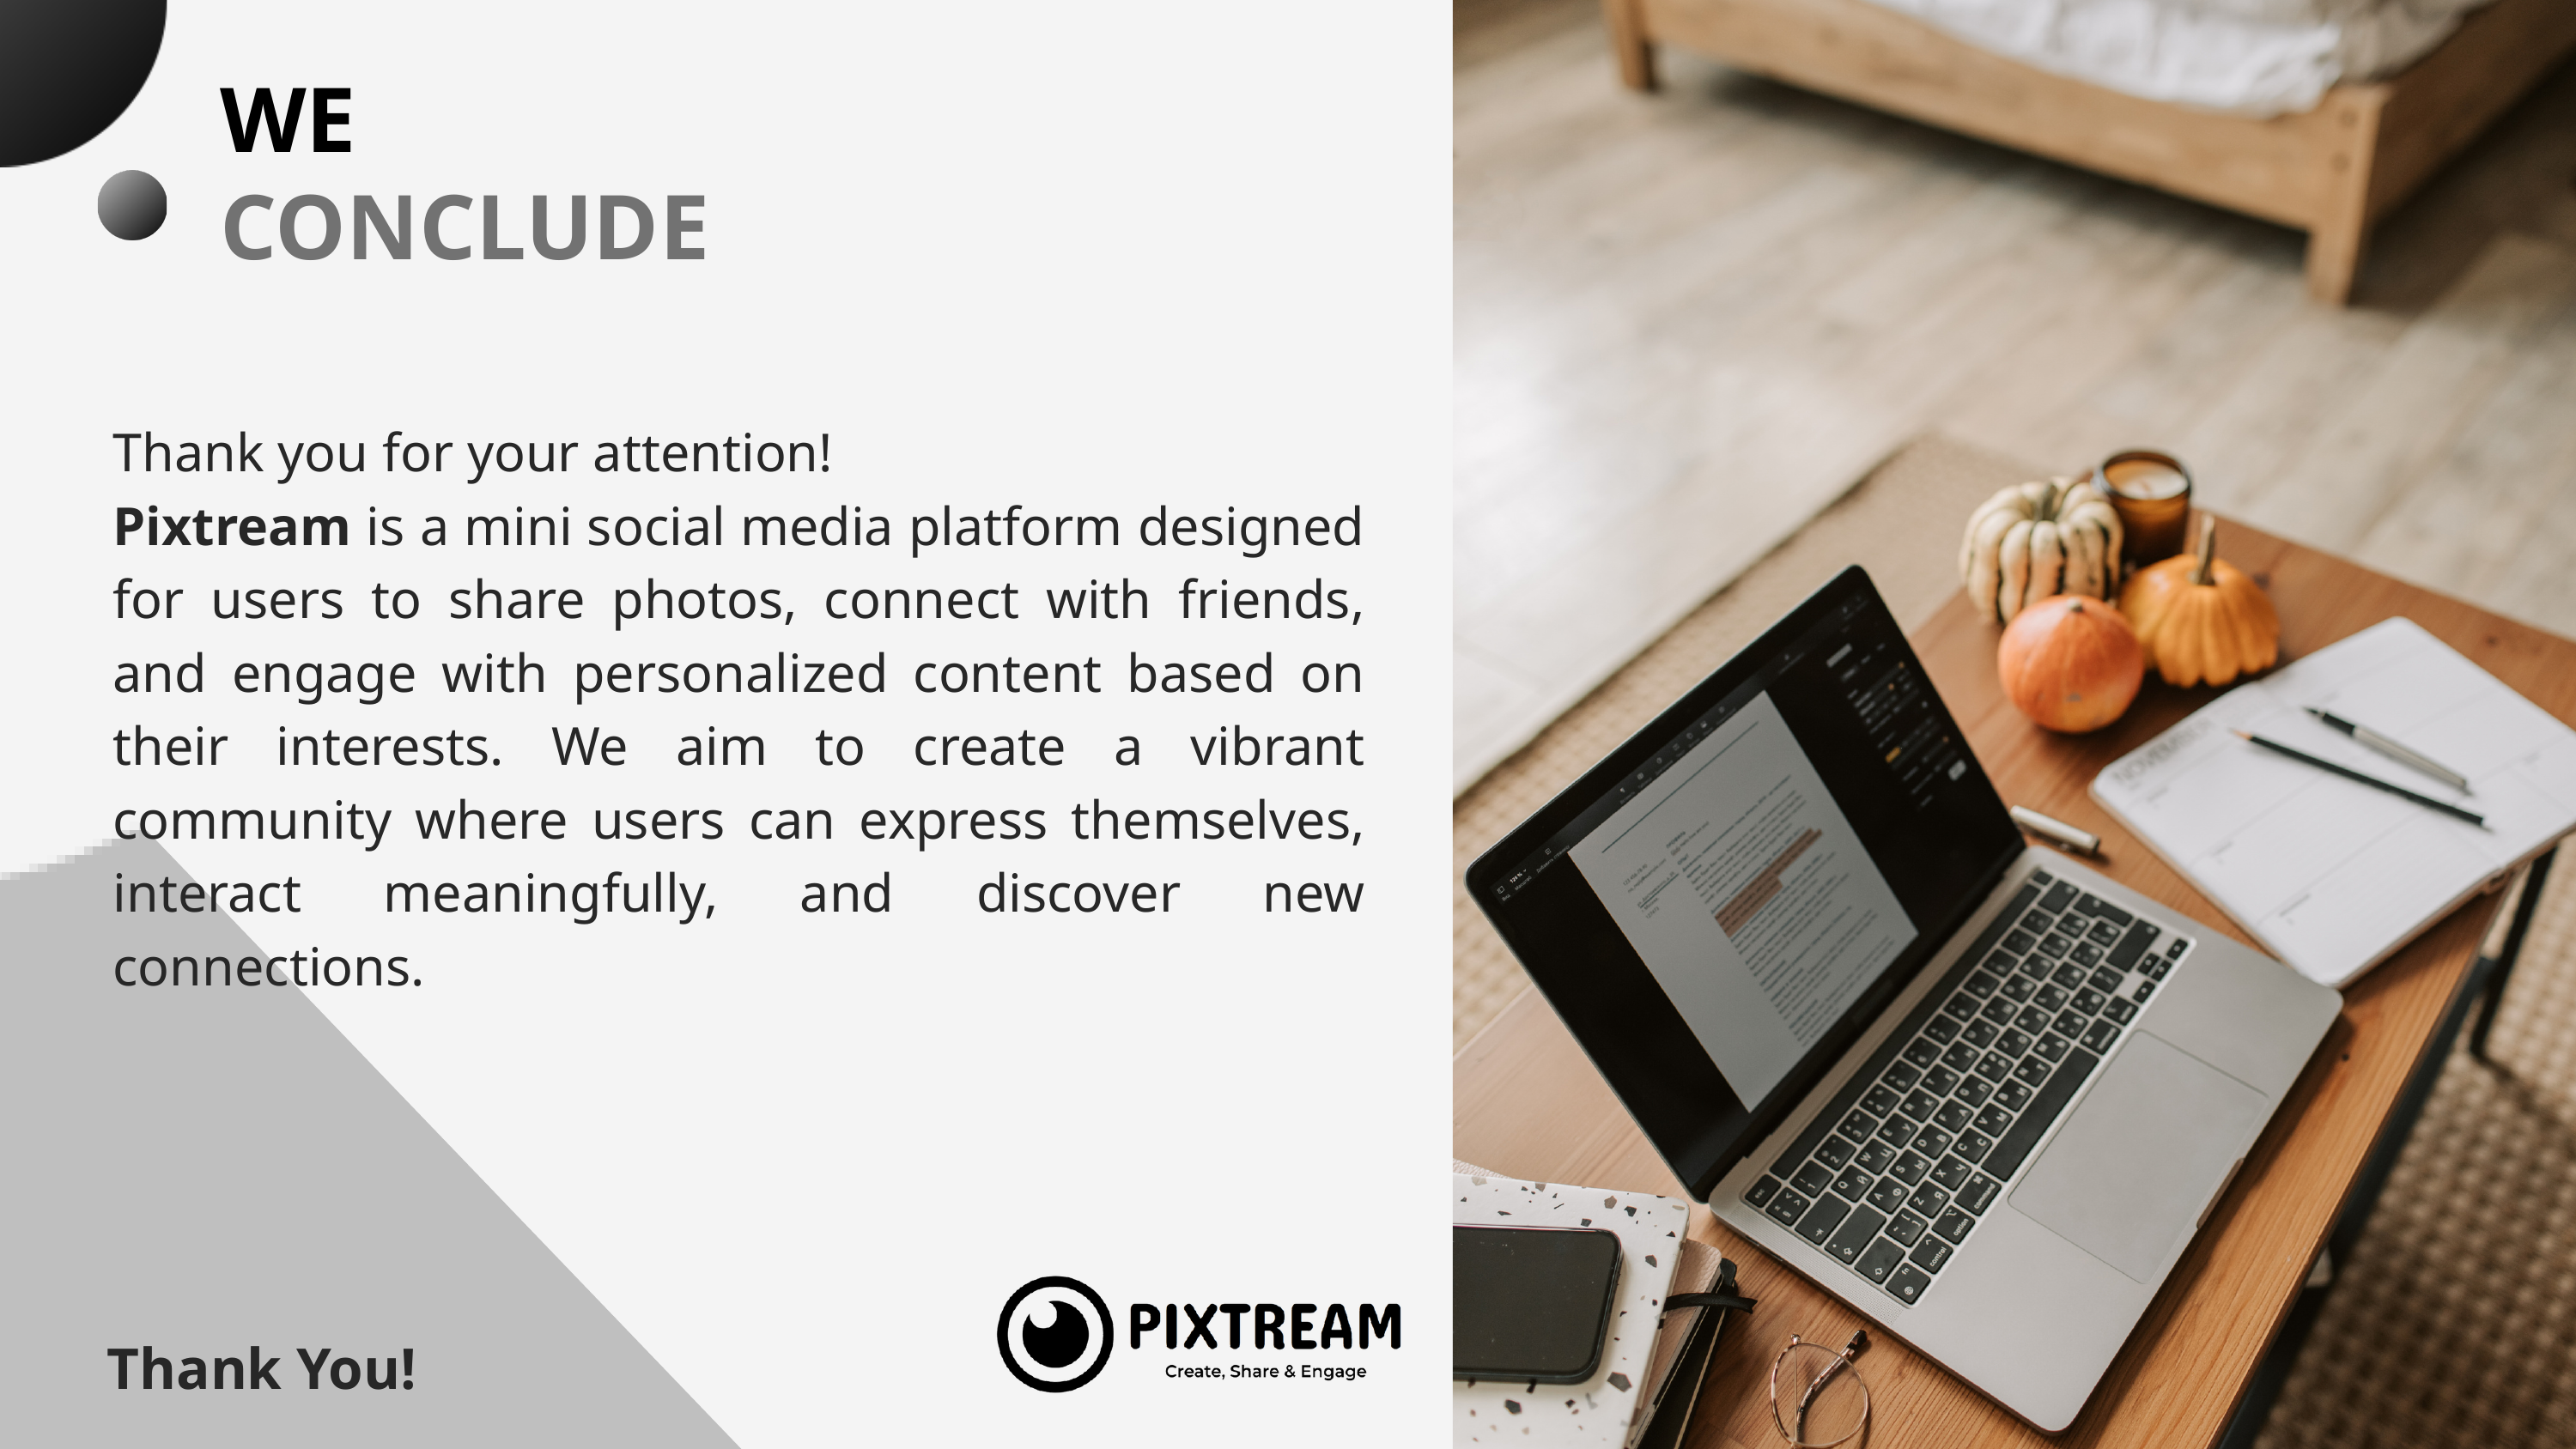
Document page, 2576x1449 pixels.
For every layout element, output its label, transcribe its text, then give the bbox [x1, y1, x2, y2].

text_box WE [219, 45, 894, 151]
text_box [973, 1243, 1421, 1425]
text_box Thank You! [97, 1321, 426, 1401]
text_box CONCLUDE [219, 151, 951, 277]
text_box [0, 0, 167, 167]
text_box Thank you for your attention! Pixtream is a mini social media platform designed for users to share photos, connect with friends, and engage with personalized content based on their interests. We aim to create a vibrant community where users can express themselves, interact meaningfully, and discover new connections. [112, 409, 1366, 997]
text_box [1452, 0, 2576, 1449]
text_box [0, 705, 742, 1449]
text_box [97, 170, 167, 240]
